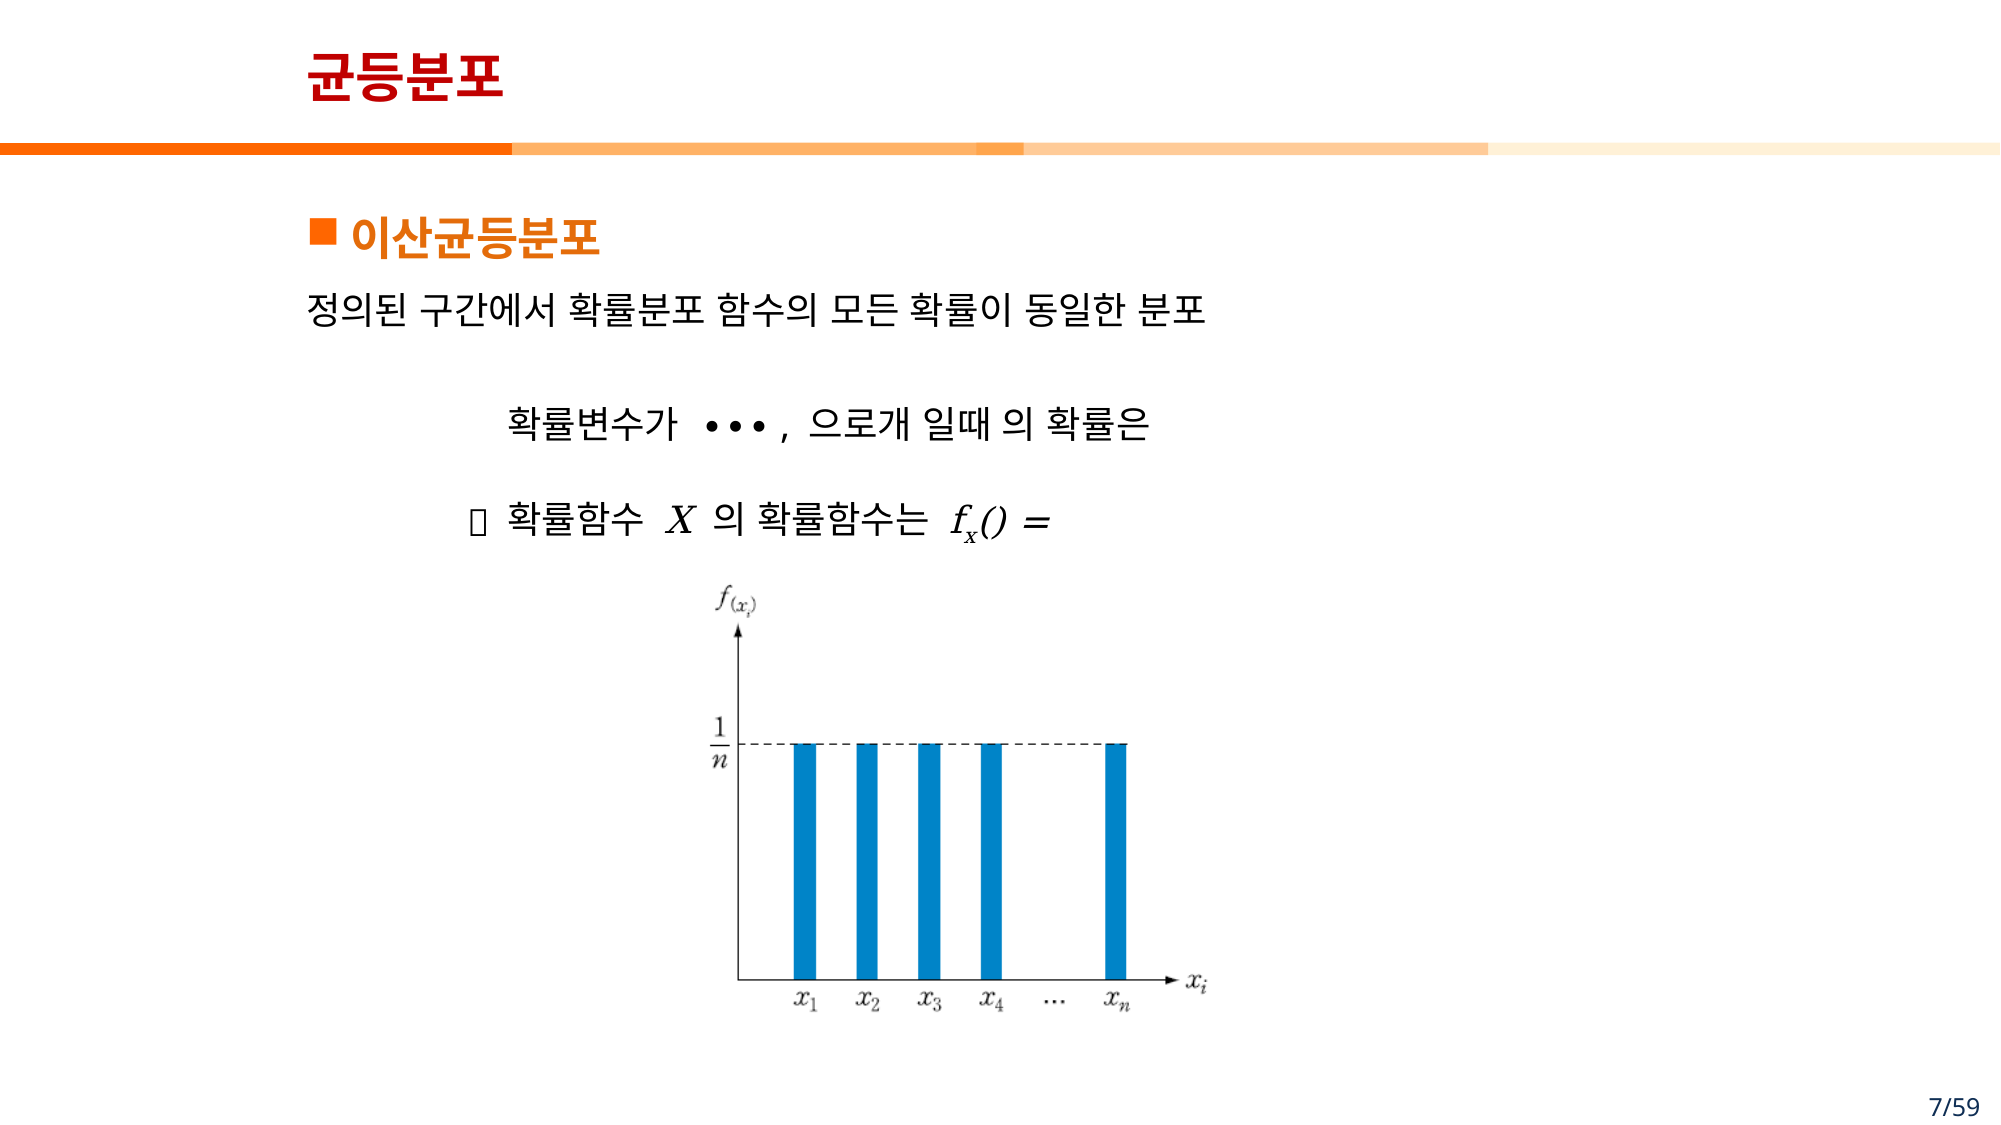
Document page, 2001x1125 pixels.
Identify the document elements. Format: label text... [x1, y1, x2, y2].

text_box  [452, 491, 505, 552]
picture [705, 580, 1214, 1020]
list 이산균등분포 정의된 구간에서 확률분포 함수의 모든 확률이 동일한 분포 [291, 174, 1709, 1073]
title 균등분포 [291, 31, 1532, 122]
